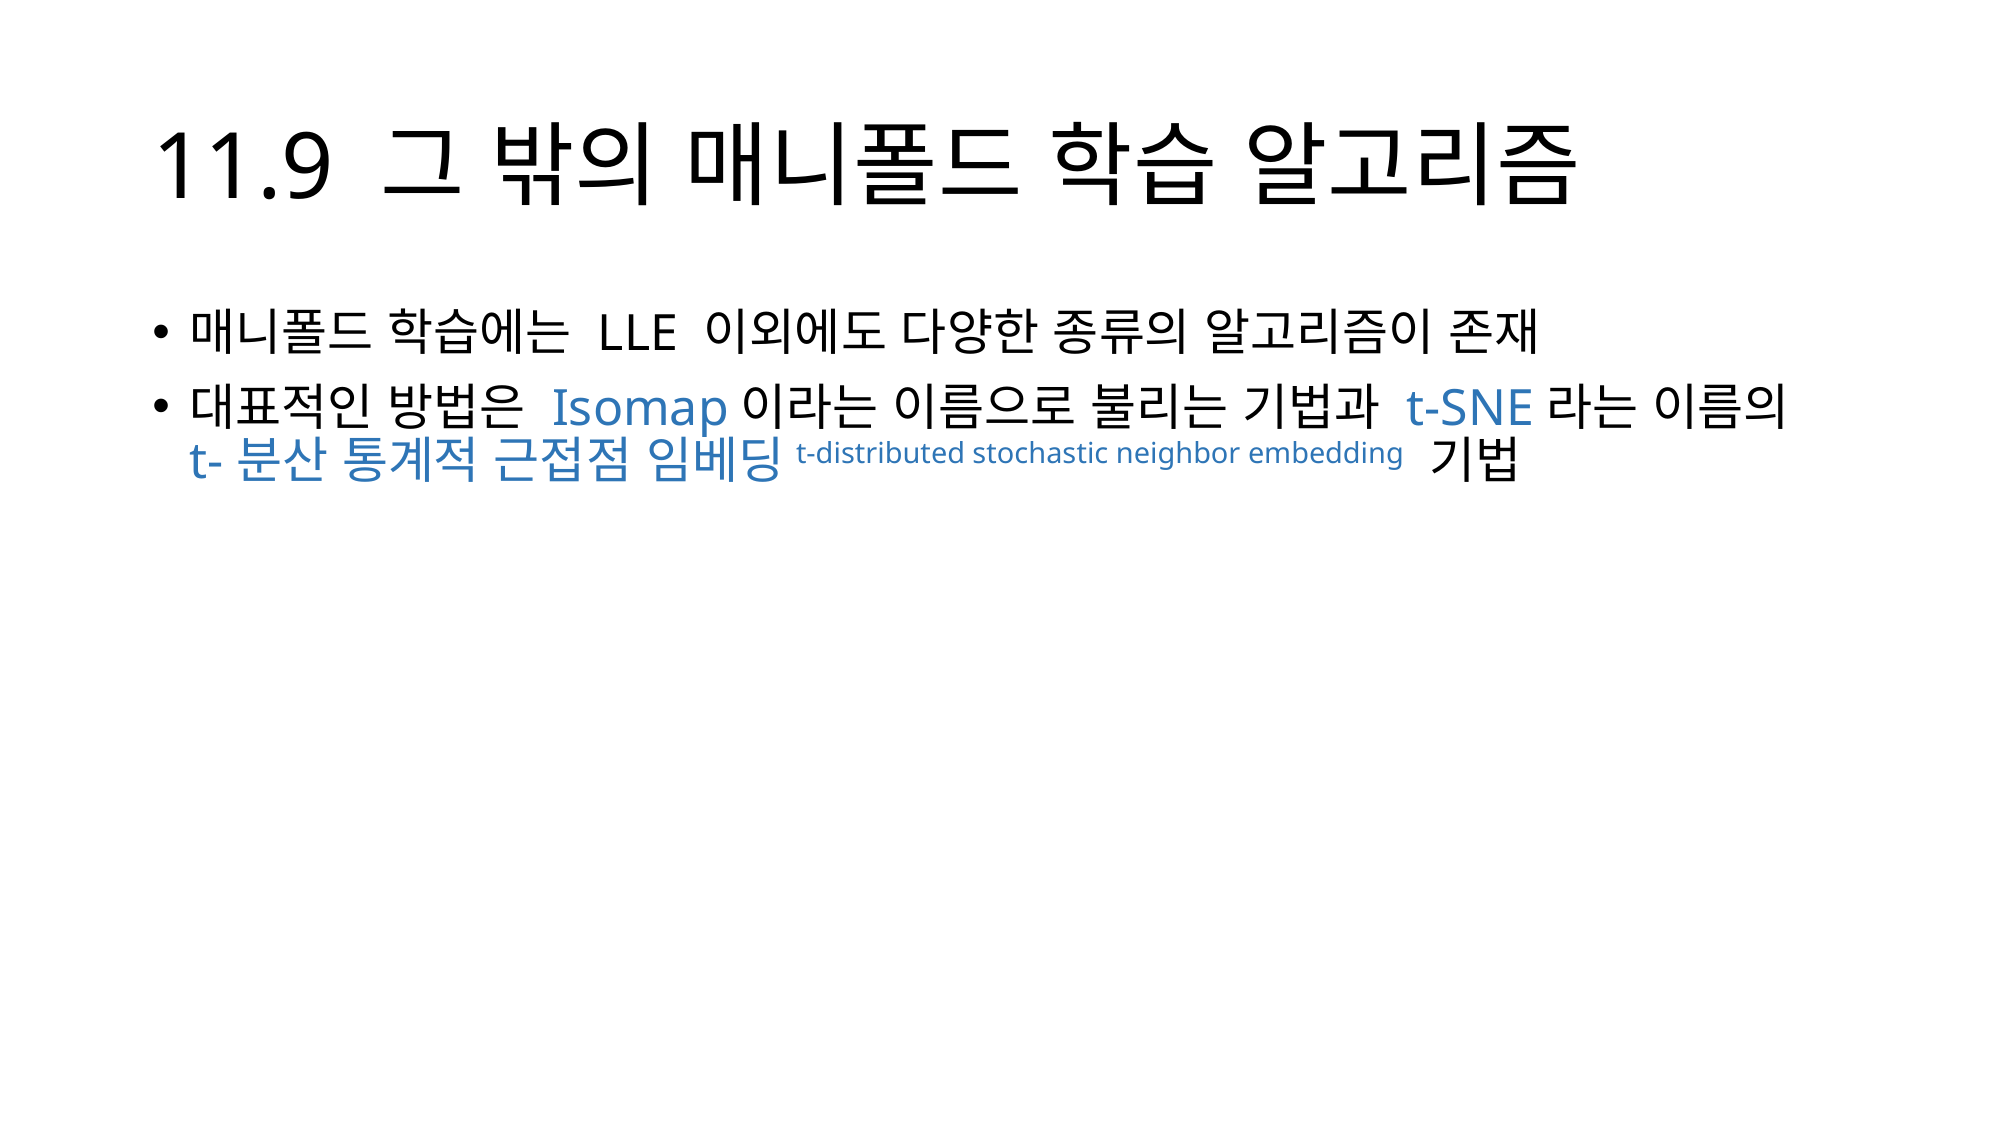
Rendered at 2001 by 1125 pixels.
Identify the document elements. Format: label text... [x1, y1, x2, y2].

list 매니폴드 학습에는 LLE 이외에도 다양한 종류의 알고리즘이 존재 대표적인 방법은 Isomap이라는 이름으로 불리는 기법과 t-SNE라는 이름의 t-분산 통계적 근접점 임베딩t-distributed stochastic neighbor embedding 기법 [137, 299, 1863, 1014]
title 11.9 그 밖의 매니폴드 학습 알고리즘 [137, 59, 1863, 278]
